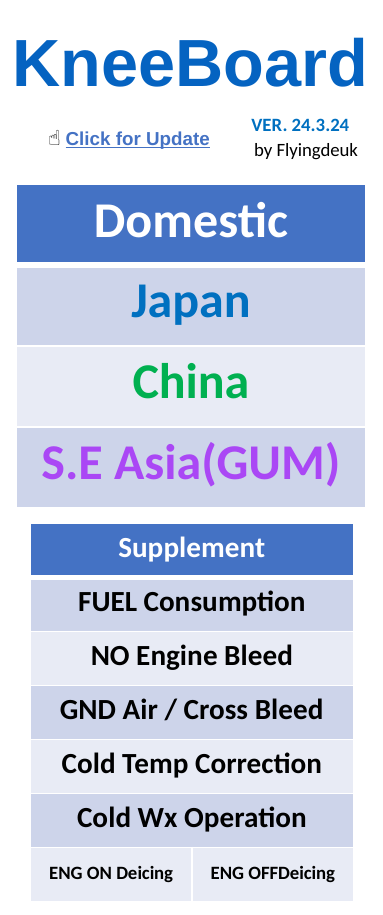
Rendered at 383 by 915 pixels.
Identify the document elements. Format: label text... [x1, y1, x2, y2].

table_cell NO Engine Bleed [31, 632, 353, 685]
table_cell S.E Asia(GUM) [17, 428, 365, 507]
table_cell GND Air / Cross Bleed [31, 686, 353, 739]
text_box VER. 24.3.24 [236, 104, 376, 143]
table_header Domestic [17, 185, 365, 262]
table_cell FUEL Consumption [31, 580, 353, 631]
table_cell Japan [17, 268, 365, 345]
table_cell Cold Temp Correction [31, 740, 353, 793]
table_cell China [17, 347, 365, 426]
table_cell Cold Wx Operation [31, 794, 353, 847]
table_header Supplement [31, 524, 353, 575]
table_cell ENG OFFDeicing [193, 848, 353, 901]
text_box by Flyingdeuk [239, 130, 379, 168]
text_box KneeBoard [0, 12, 382, 108]
text_box ☝️ Click for Update [33, 117, 262, 157]
table_cell ENG ON Deicing [31, 848, 191, 901]
